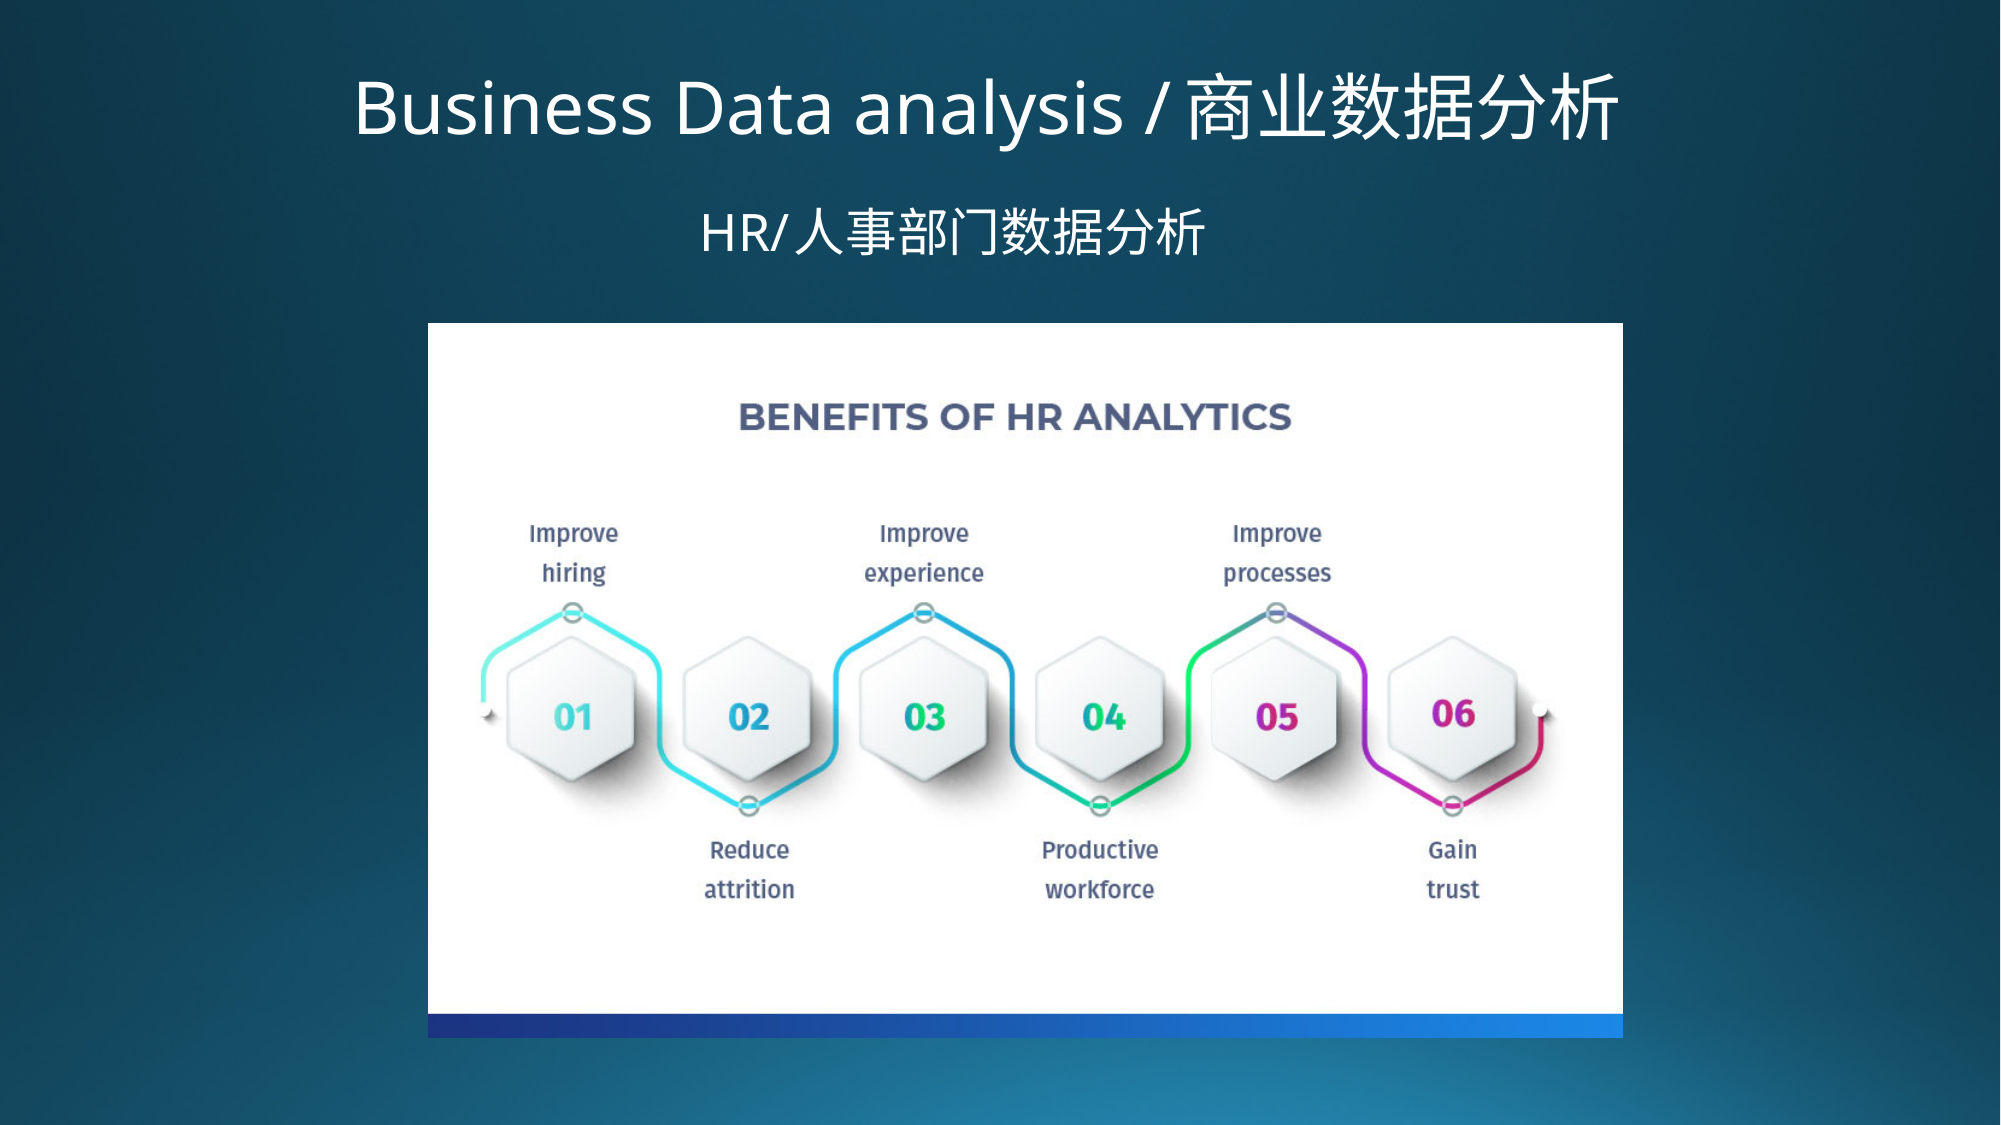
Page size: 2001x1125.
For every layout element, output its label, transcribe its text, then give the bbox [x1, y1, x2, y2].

title Business Data analysis /商业数据分析 [122, 63, 1852, 257]
text_box HR/人事部门数据分析 [122, 173, 1785, 271]
picture [0, 0, 2001, 1125]
